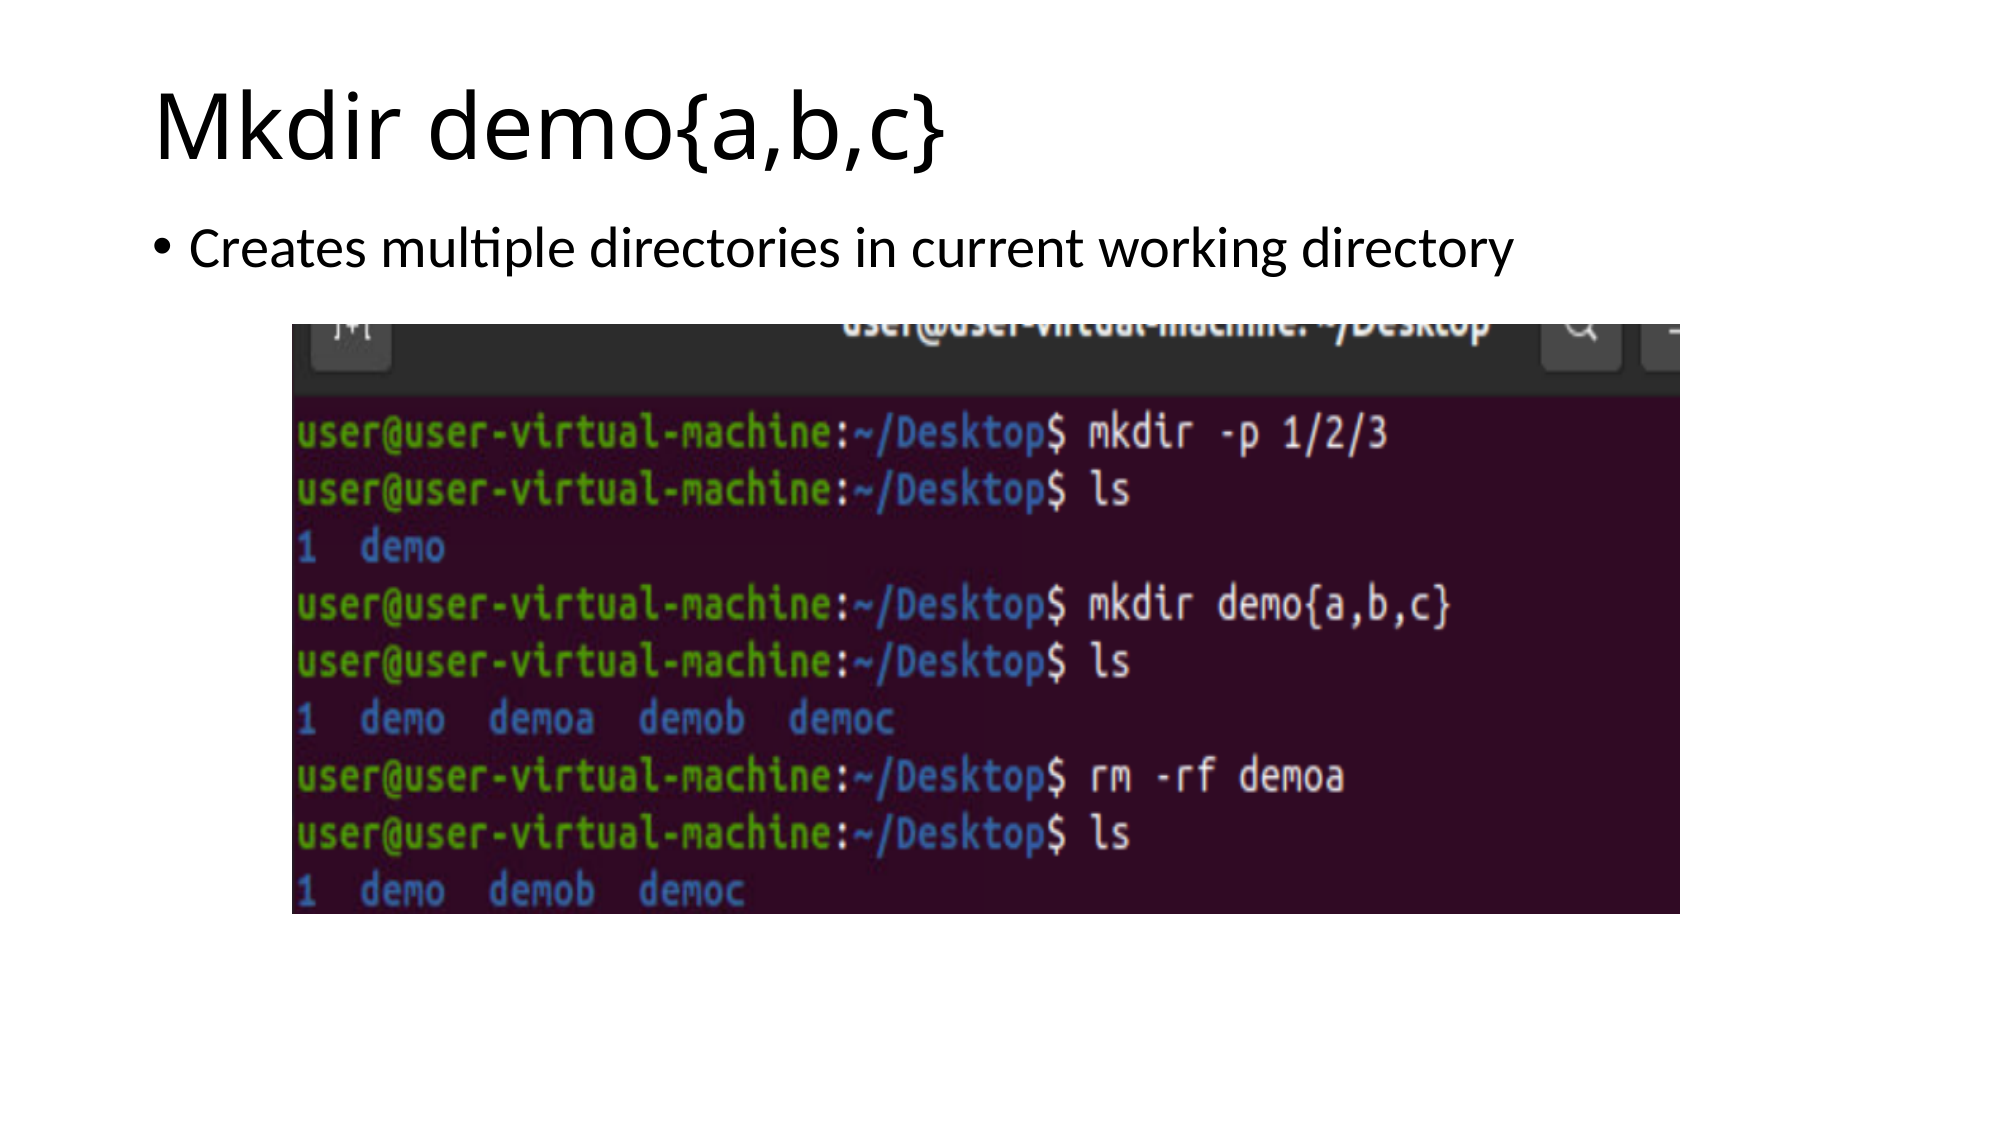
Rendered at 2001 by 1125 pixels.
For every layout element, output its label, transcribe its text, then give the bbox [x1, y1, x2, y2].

picture [292, 324, 1680, 914]
list Creates multiple directories in current working directory [137, 210, 1863, 1014]
title Mkdir demo{a,b,c} [137, 59, 1863, 200]
